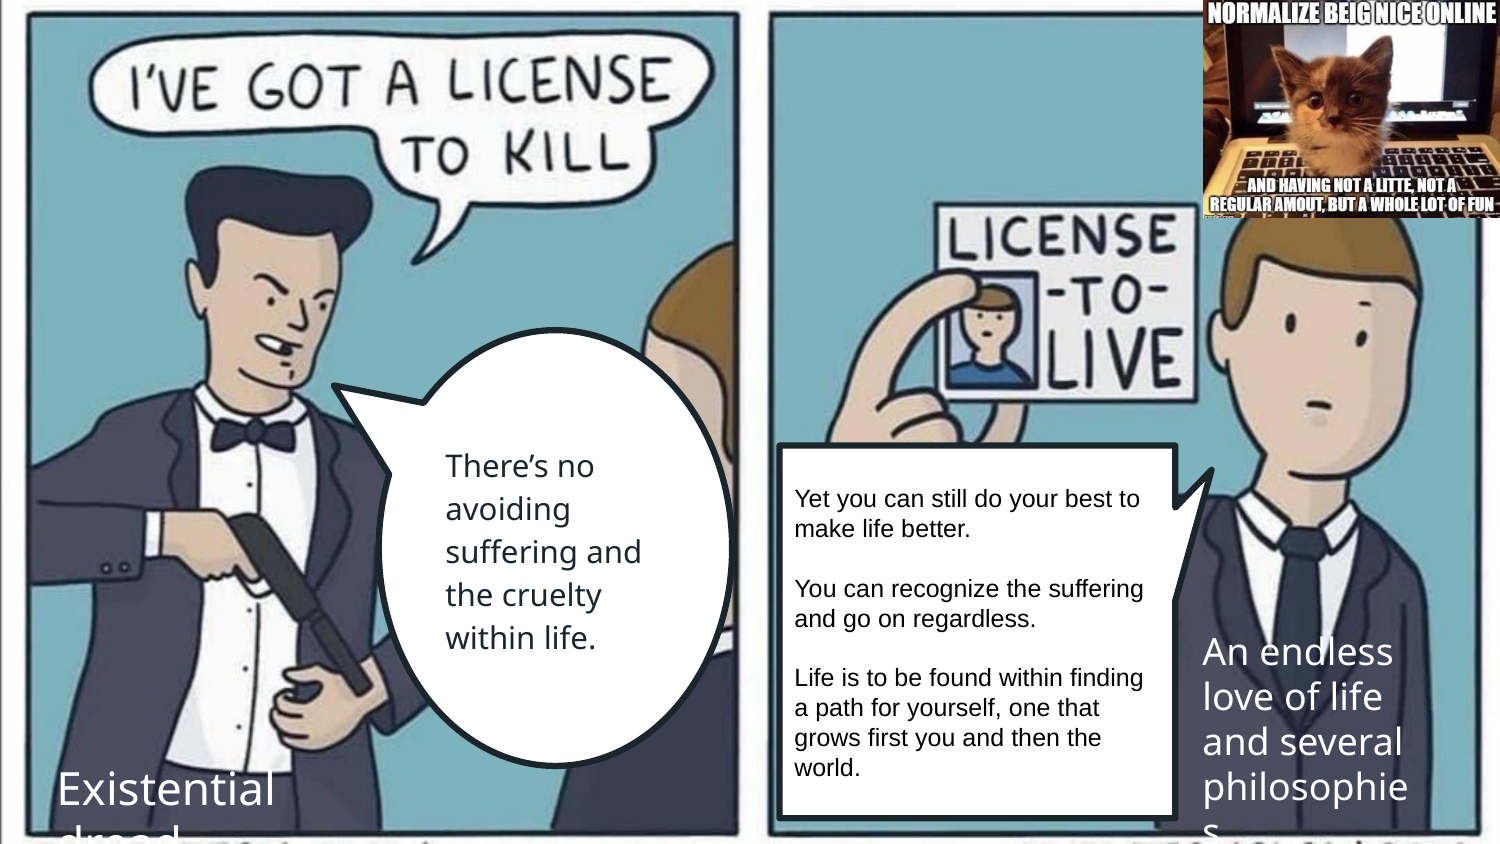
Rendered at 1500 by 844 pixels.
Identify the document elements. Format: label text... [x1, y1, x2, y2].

text_box Existential dread [41, 744, 395, 844]
text_box An endless love of life and several philosophies [1187, 612, 1428, 844]
picture [0, 0, 1500, 844]
text_box Yet you can still do your best to make life better. You can recognize the suffering and go on regardless. Life is to be found within finding a path for yourself, one that grows first you and then the world. [779, 445, 1212, 819]
text_box There’s no avoiding suffering and the cruelty within life. [333, 330, 733, 766]
